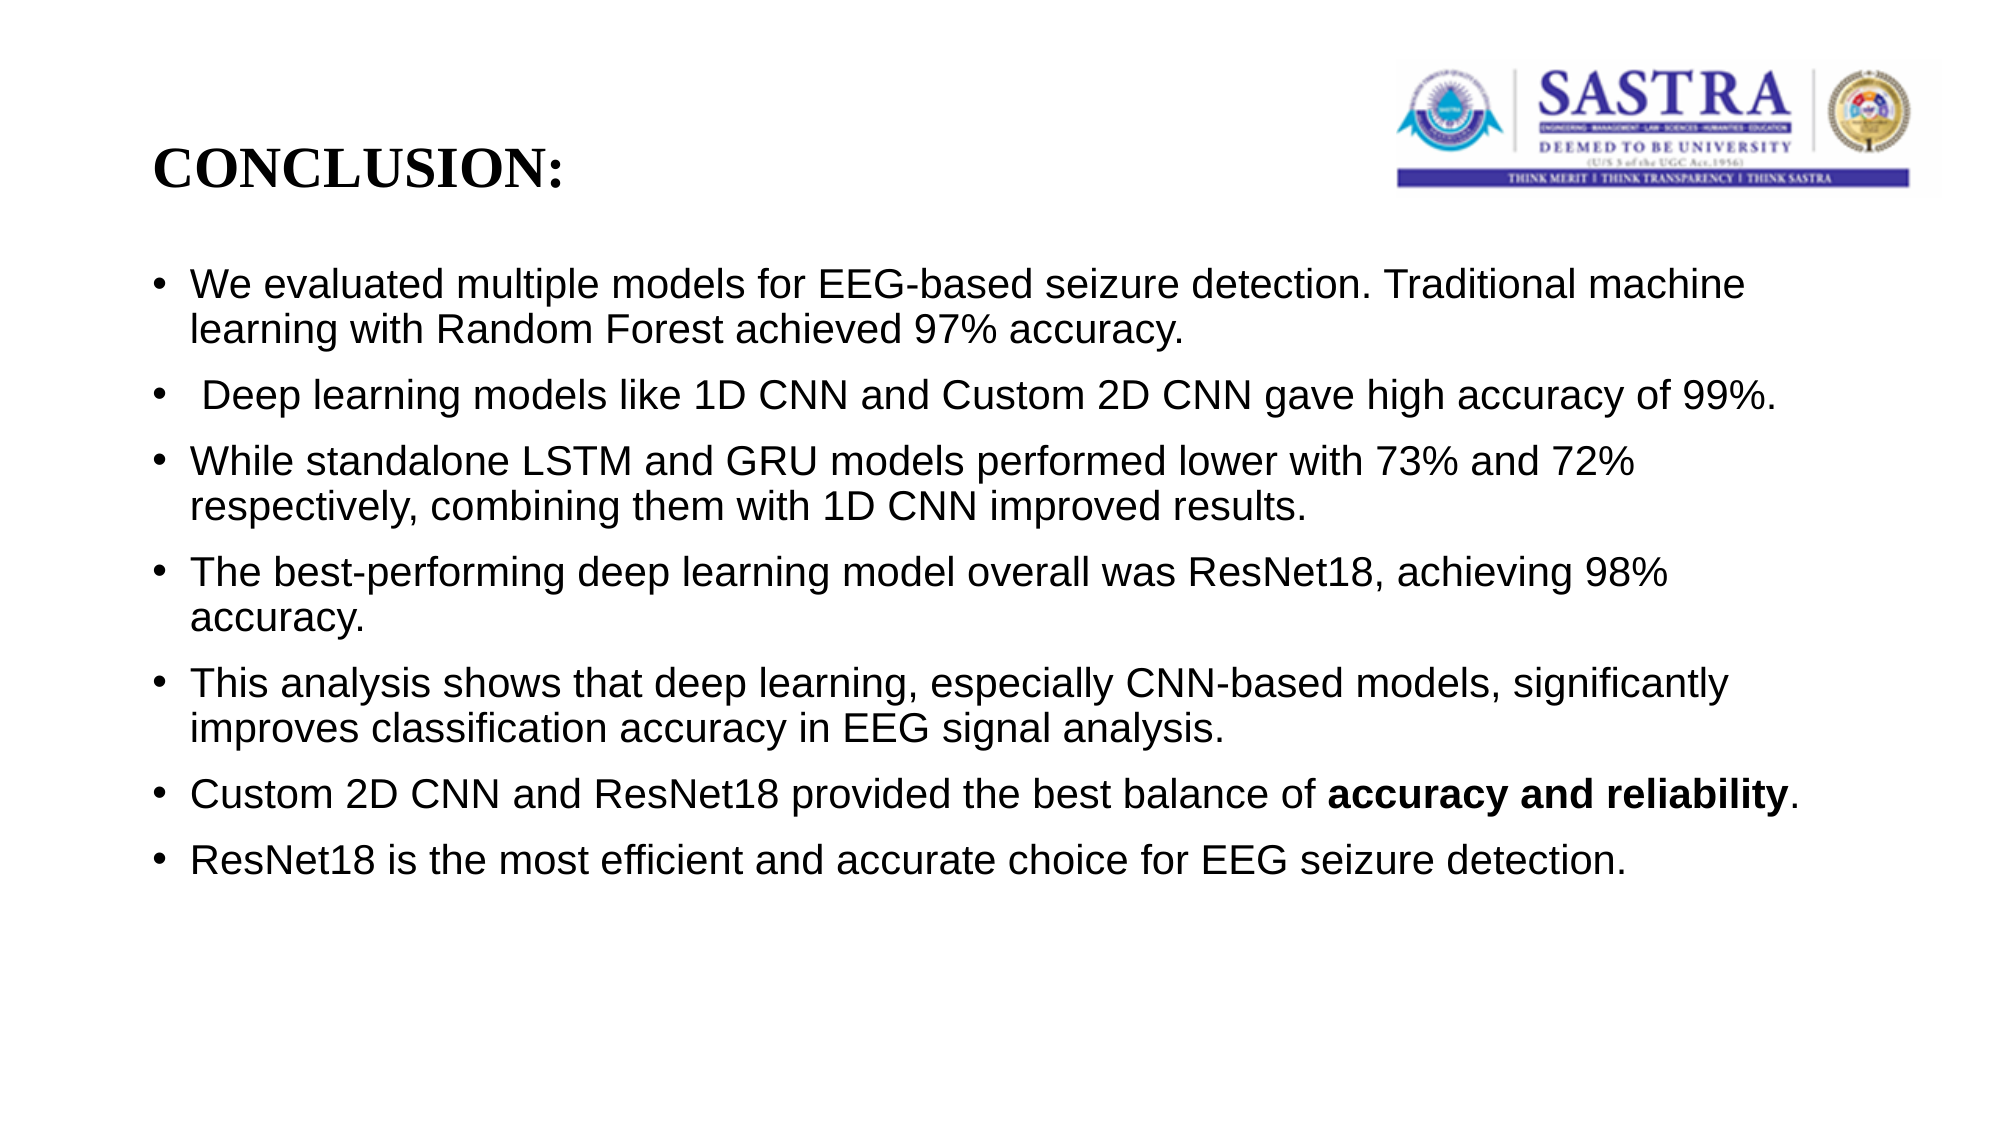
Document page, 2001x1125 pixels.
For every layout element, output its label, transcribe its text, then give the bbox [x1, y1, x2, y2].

title CONCLUSION: [137, 59, 1863, 255]
picture [1396, 59, 1942, 198]
list We evaluated multiple models for EEG-based seizure detection. Traditional machine learning with Random Forest achieved 97% accuracy. Deep learning models like 1D CNN and Custom 2D CNN gave high accuracy of 99%. While standalone LSTM and GRU models performed lower with 73% and 72% respectively, combining them with 1D CNN improved results. The best-performing deep learning model overall was ResNet18, achieving 98% accuracy. This analysis shows that deep learning, especially CNN-based models, significantly improves classification accuracy in EEG signal analysis. Custom 2D CNN and ResNet18 provided the best balance of accuracy and reliability. ResNet18 is the most efficient and accurate choice for EEG seizure detection. [137, 255, 1863, 969]
